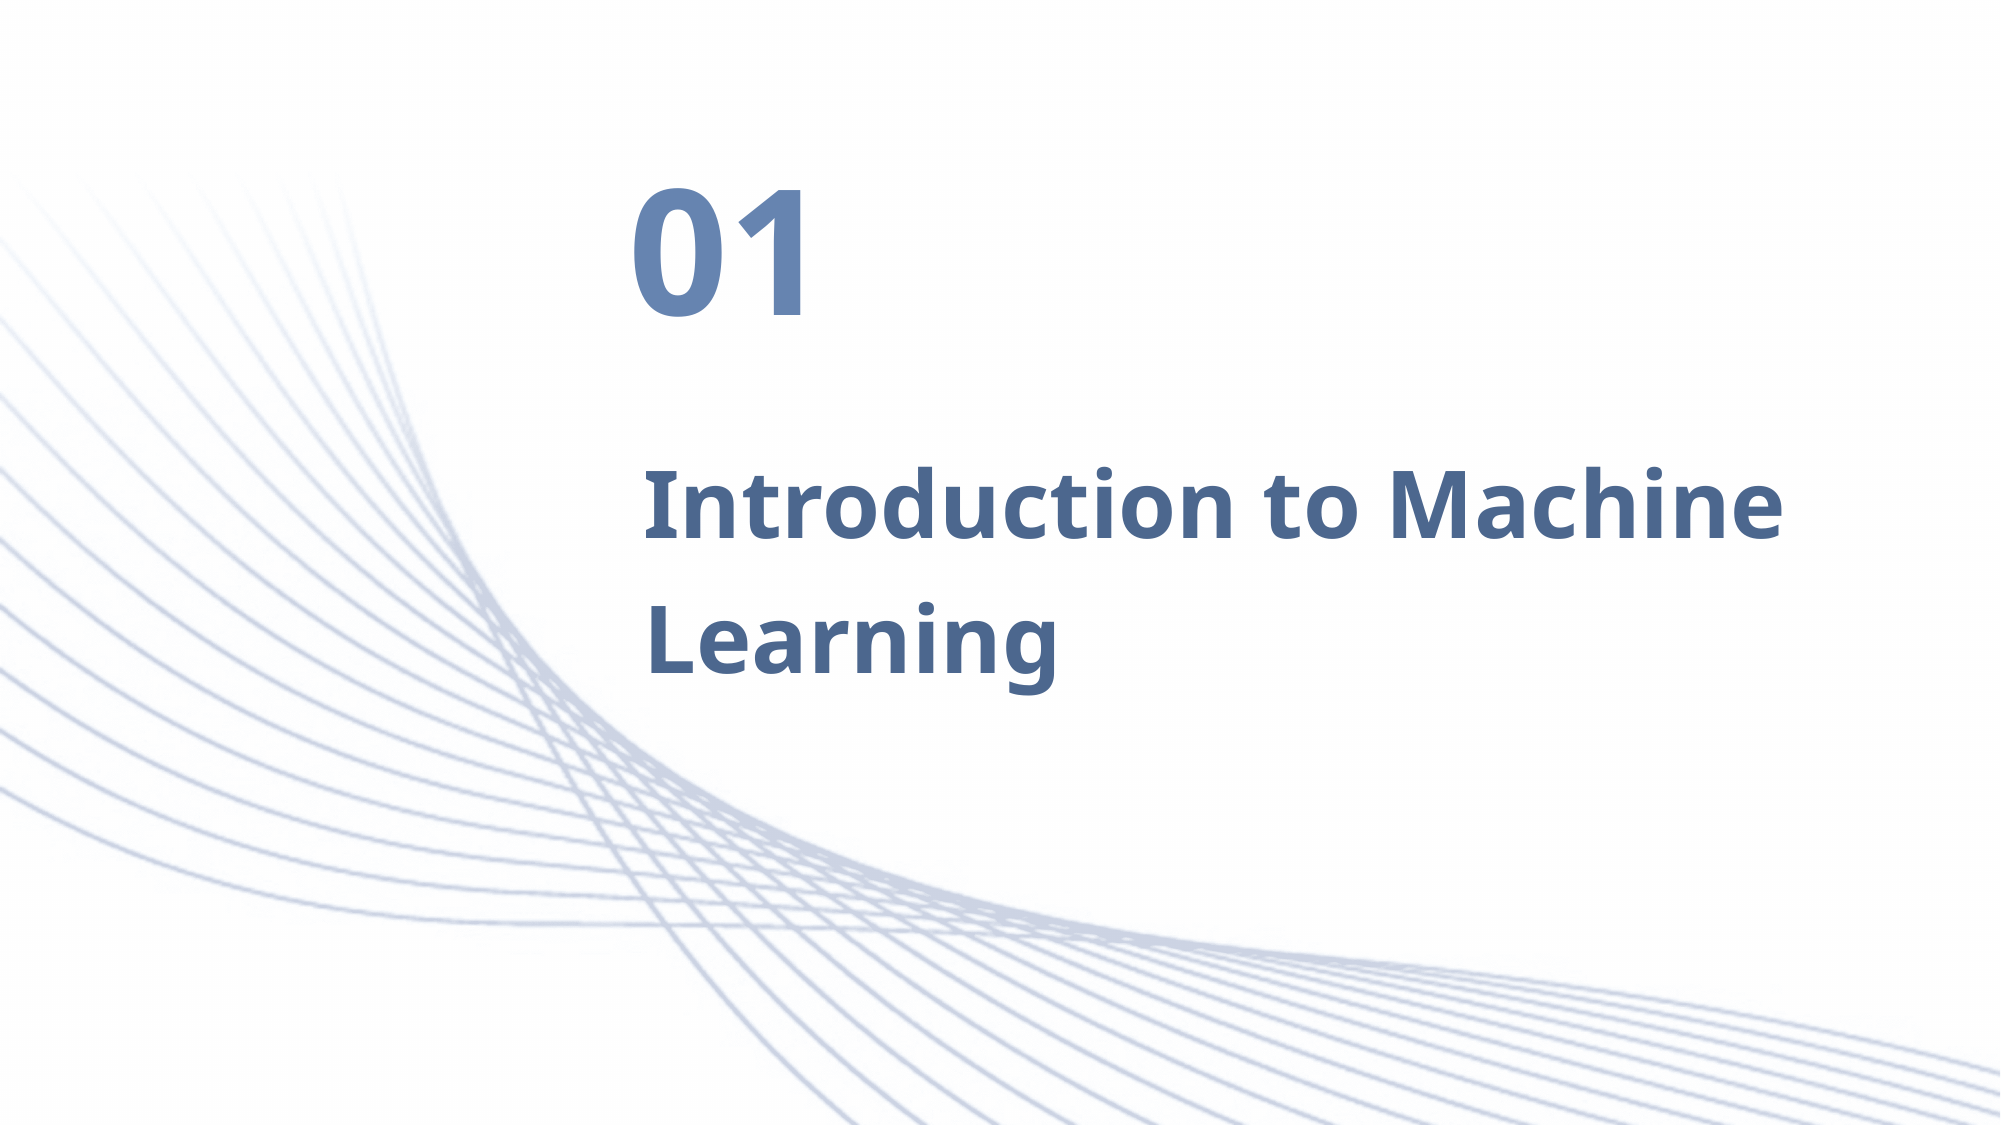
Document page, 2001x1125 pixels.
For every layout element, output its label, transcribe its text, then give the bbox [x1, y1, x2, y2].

picture [0, 0, 2001, 1125]
text_box Introduction to Machine Learning [628, 414, 1883, 711]
text_box 01 [617, 175, 1129, 363]
